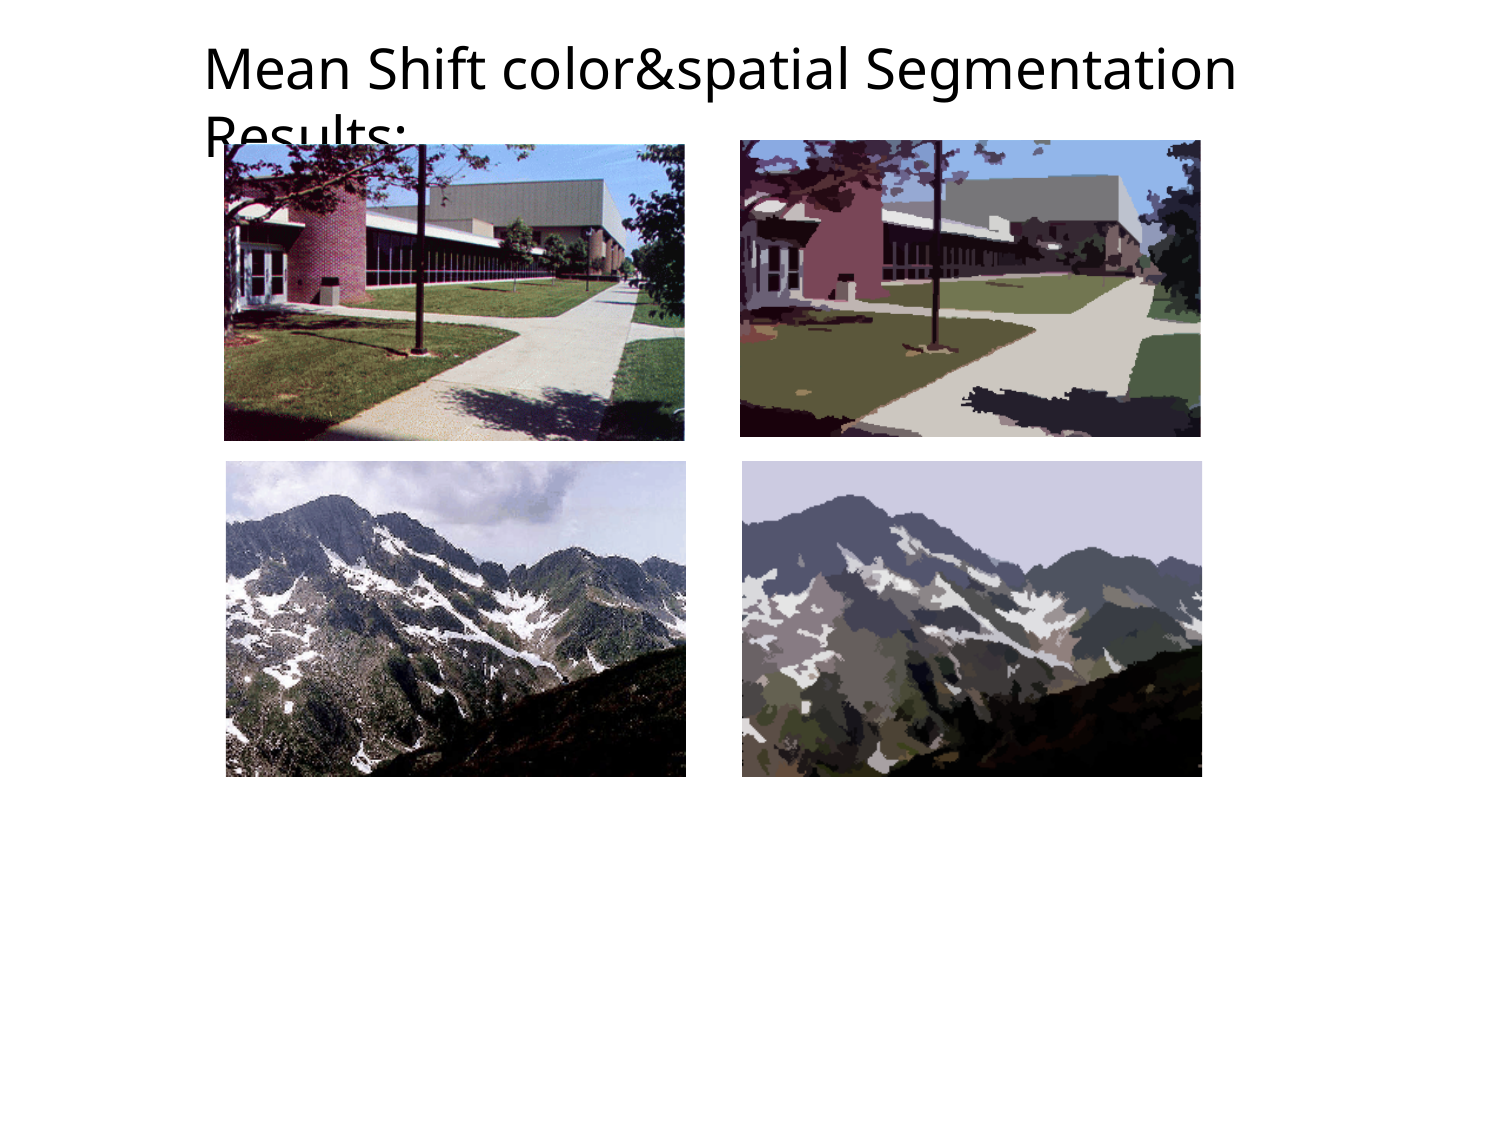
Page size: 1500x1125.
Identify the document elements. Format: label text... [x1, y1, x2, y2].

text_box [742, 461, 1203, 777]
text_box [224, 144, 685, 441]
text_box [740, 140, 1201, 437]
text_box [225, 461, 686, 777]
title Mean Shift color&spatial Segmentation Results: [201, 31, 1299, 222]
